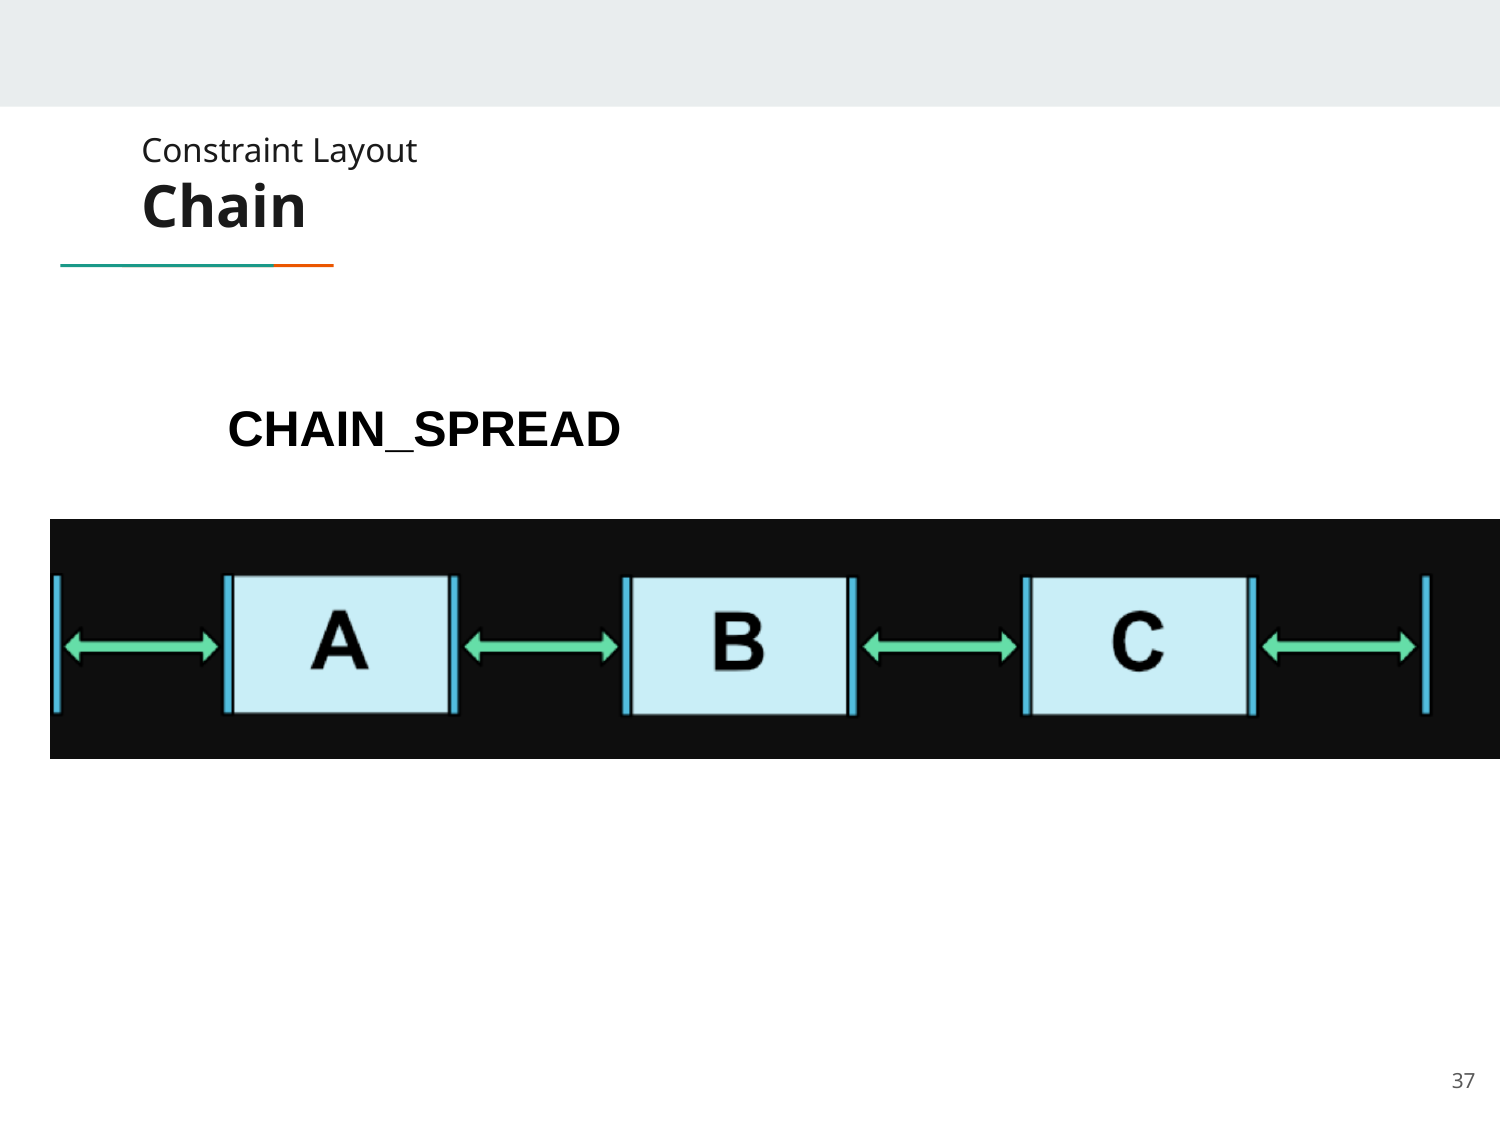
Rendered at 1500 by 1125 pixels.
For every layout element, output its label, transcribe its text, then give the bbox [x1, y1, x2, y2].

title Constraint Layout Chain [126, 114, 1282, 315]
slide_number ‹#› [1400, 1038, 1491, 1125]
text_box CHAIN_SPREAD [212, 381, 726, 495]
picture [49, 519, 1500, 759]
